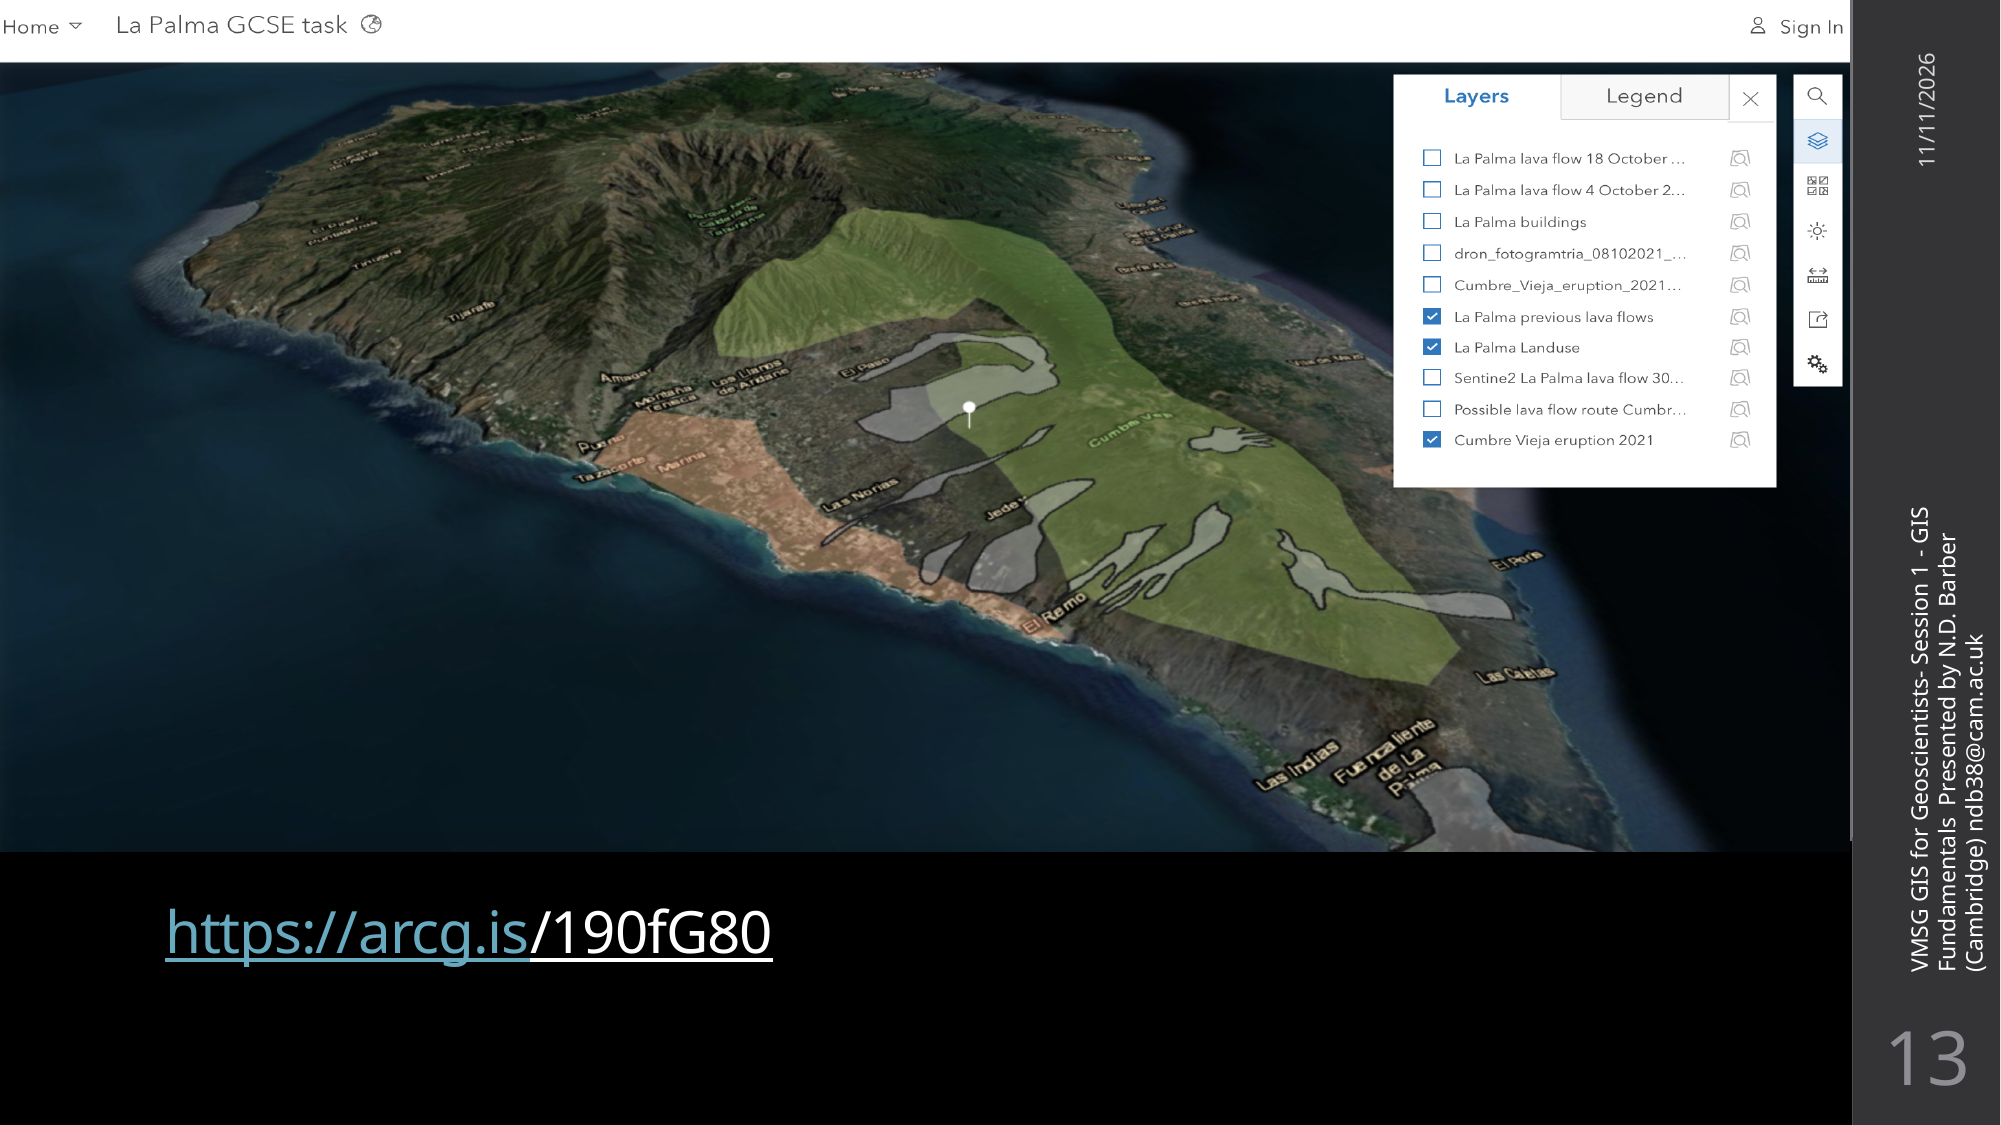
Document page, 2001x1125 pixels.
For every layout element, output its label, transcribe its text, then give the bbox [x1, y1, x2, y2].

footer VMSG GIS for Geoscientists- Session 1 - GIS Fundamentals Presented by N.D. Barber (Cambridge) ndb38@cam.ac.uk [1897, 400, 1958, 988]
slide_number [1897, 37, 1958, 351]
picture [0, 0, 1853, 853]
title https://arcg.is/190fG80 [150, 864, 1788, 1045]
slide_number 12 [1852, 1012, 2000, 1110]
